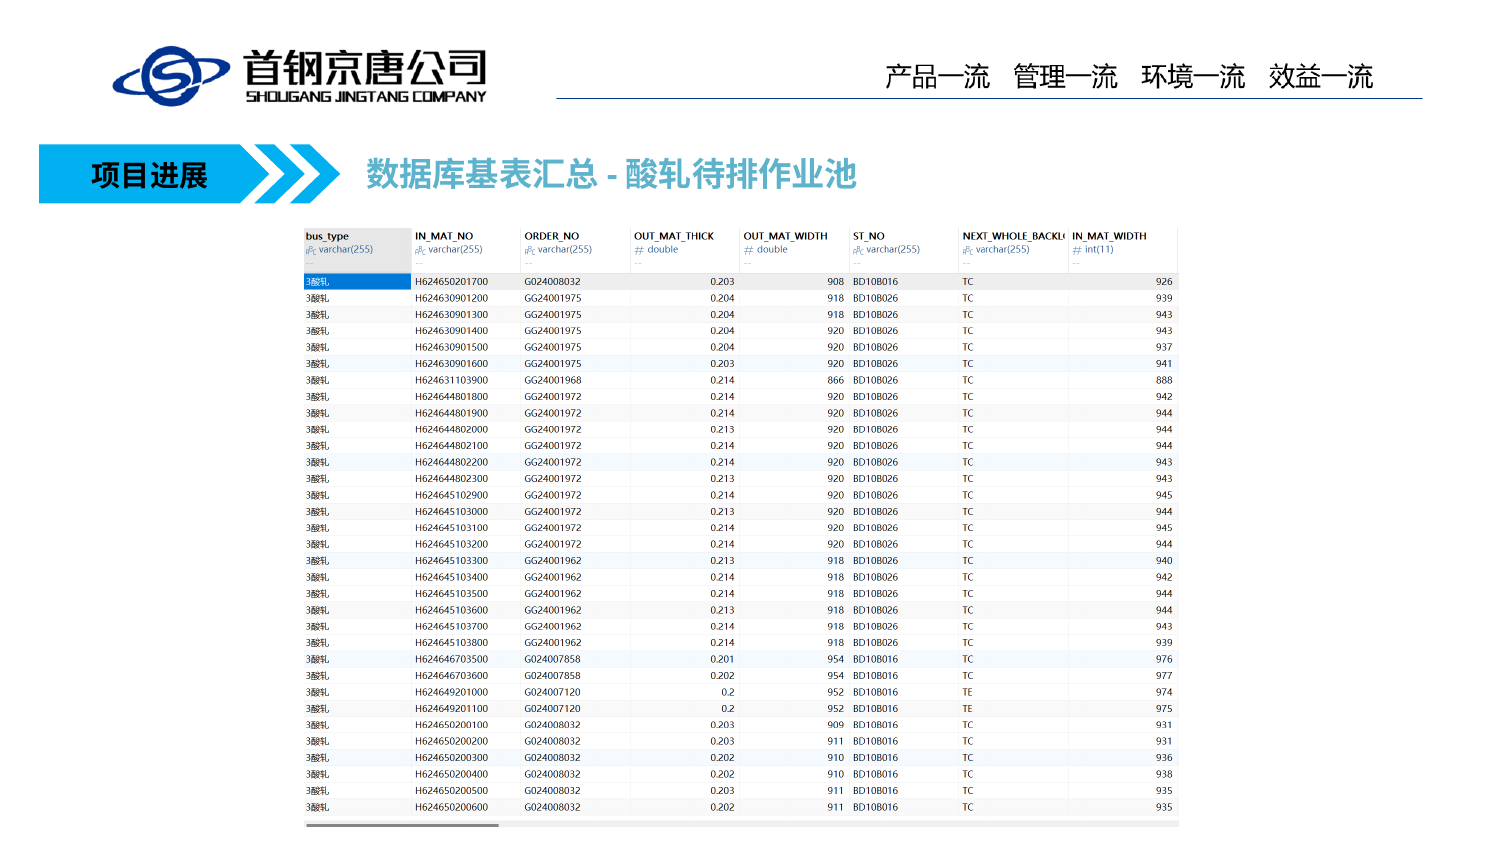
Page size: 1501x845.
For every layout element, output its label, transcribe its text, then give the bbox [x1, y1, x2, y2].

text_box [36, 142, 249, 206]
text_box 数据库基表汇总-酸轧待排作业池 [351, 146, 904, 227]
picture [110, 32, 1483, 119]
text_box 项目进展 [76, 150, 255, 198]
picture [304, 228, 1179, 827]
text_box [255, 156, 272, 192]
text_box [252, 142, 307, 206]
text_box [287, 142, 343, 206]
